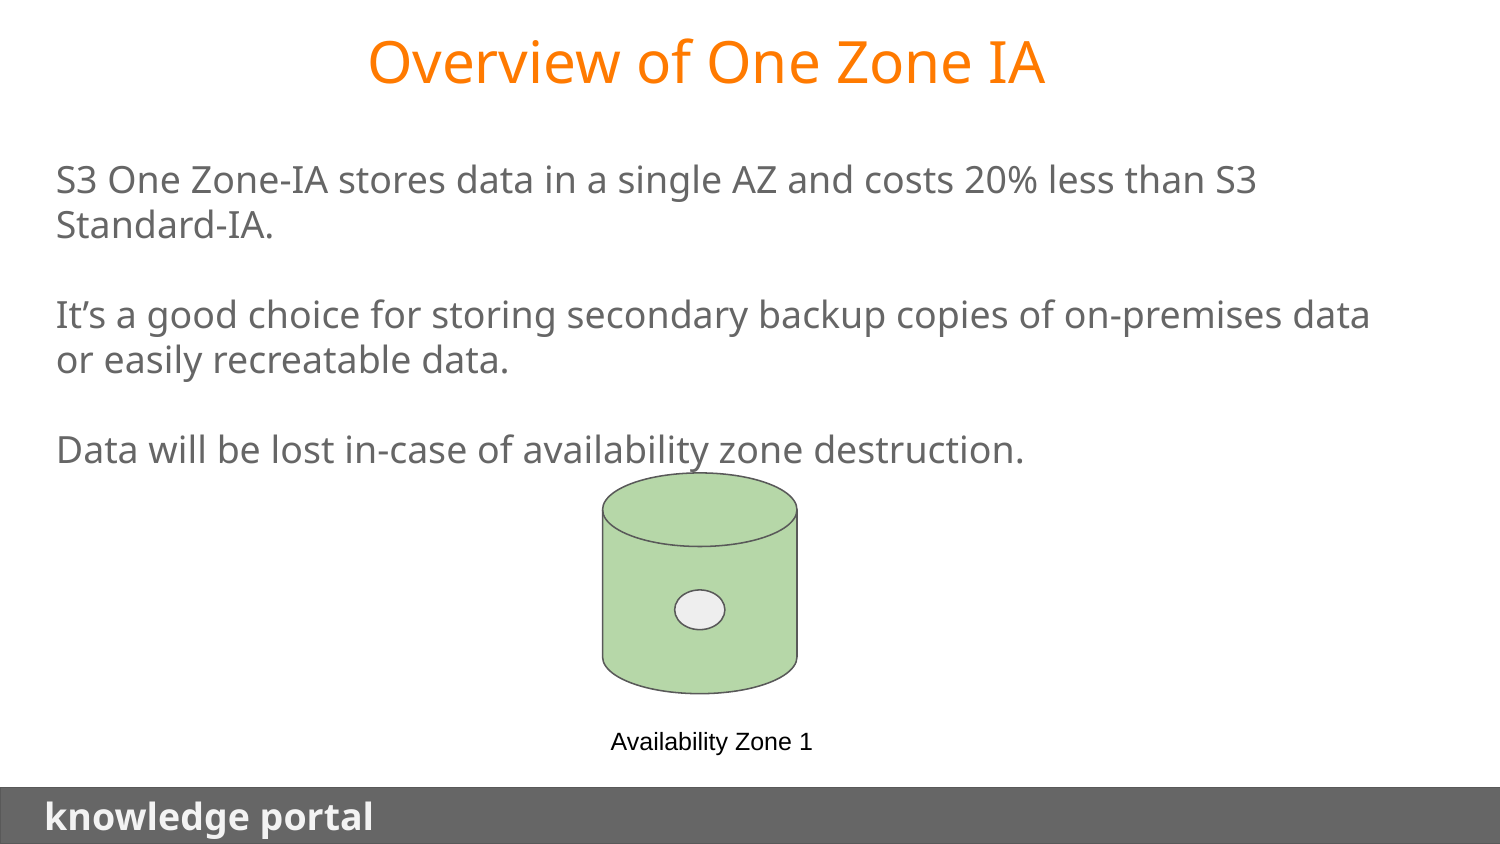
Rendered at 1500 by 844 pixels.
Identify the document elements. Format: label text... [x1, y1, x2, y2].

text_box S3 One Zone-IA stores data in a single AZ and costs 20% less than S3 Standard-IA. It’s a good choice for storing secondary backup copies of on-premises data or easily recreatable data. Data will be lost in-case of availability zone destruction. [40, 140, 1430, 271]
text_box [674, 589, 725, 630]
text_box Availability Zone 1 [560, 710, 853, 768]
text_box [602, 472, 798, 694]
subtitle Overview of One Zone IA [0, 10, 1413, 141]
text_box knowledge portal [0, 787, 1500, 844]
